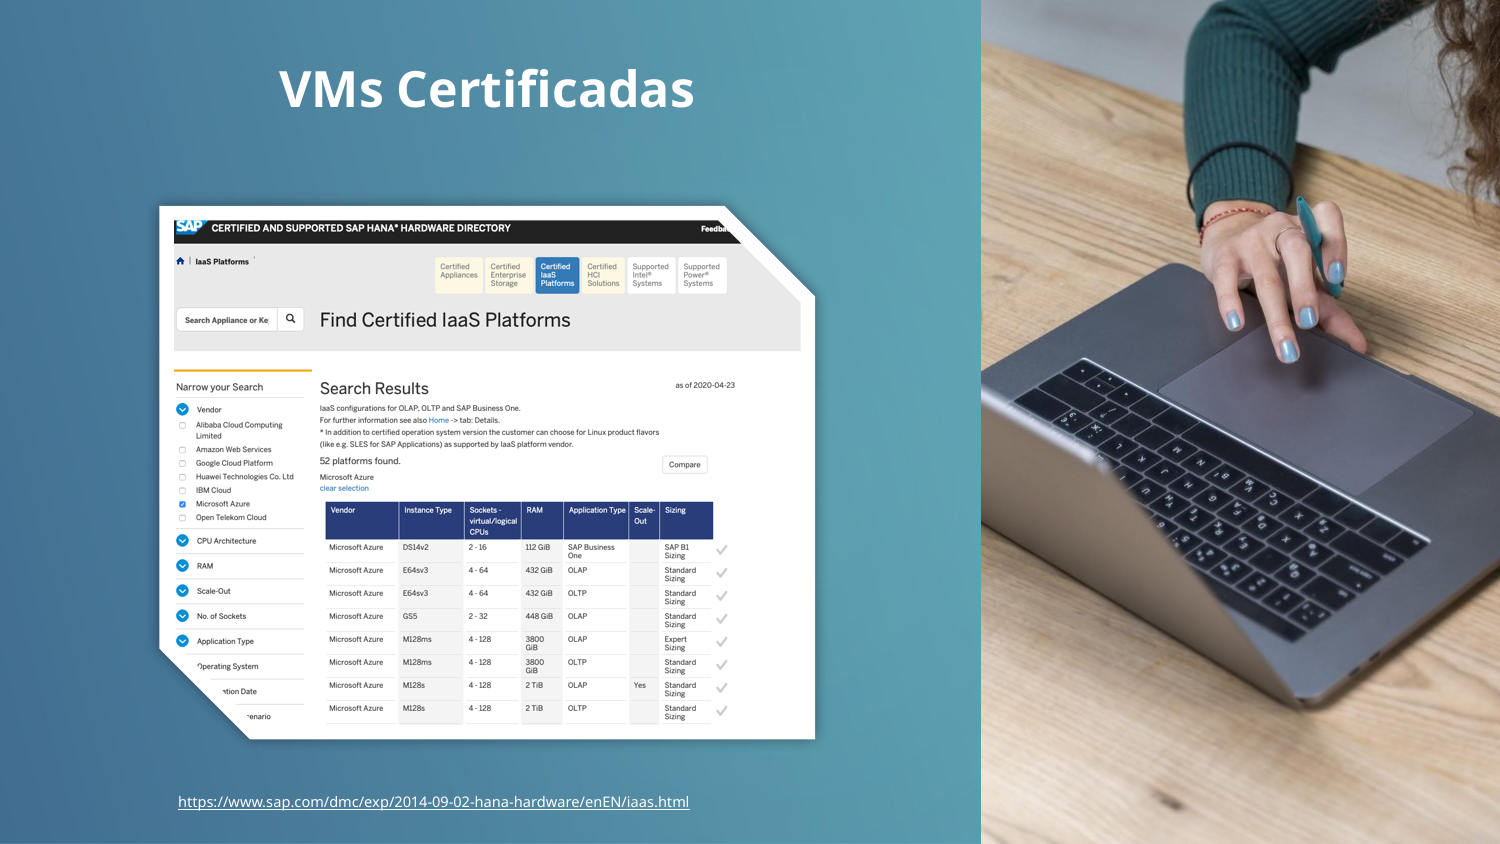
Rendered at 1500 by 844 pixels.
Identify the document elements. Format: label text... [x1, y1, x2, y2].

picture [0, 0, 1500, 844]
text_box https://www.sap.com/dmc/exp/2014-09-02-hana-hardware/enEN/iaas.html [163, 785, 812, 821]
title VMs Certificadas [59, 42, 915, 198]
